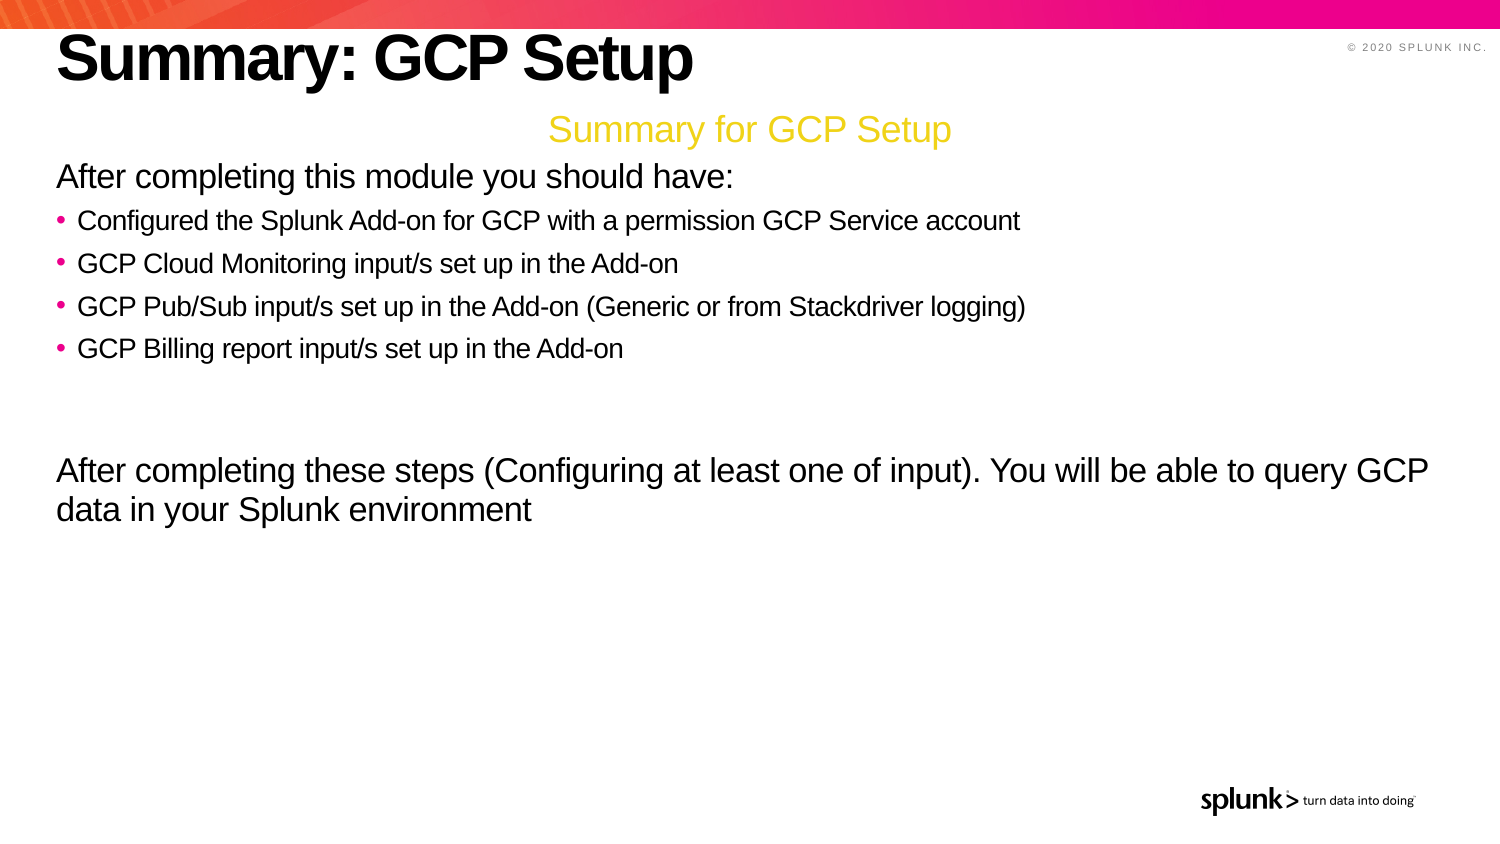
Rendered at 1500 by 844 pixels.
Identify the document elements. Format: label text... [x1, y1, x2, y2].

list After completing this module you should have: Configured the Splunk Add-on for GCP with a permission GCP Service account GCP Cloud Monitoring input/s set up in the Add-on GCP Pub/Sub input/s set up in the Add-on (Generic or from Stackdriver logging) GCP Billing report input/s set up in the Add-on After completing these steps (Configuring at least one of input). You will be able to query GCP data in your Splunk environment [56, 157, 1444, 727]
title Summary: GCP Setup [56, 38, 1444, 93]
picture [0, 0, 1500, 29]
subtitle Summary for GCP Setup [56, 108, 1444, 142]
picture [1201, 787, 1416, 816]
